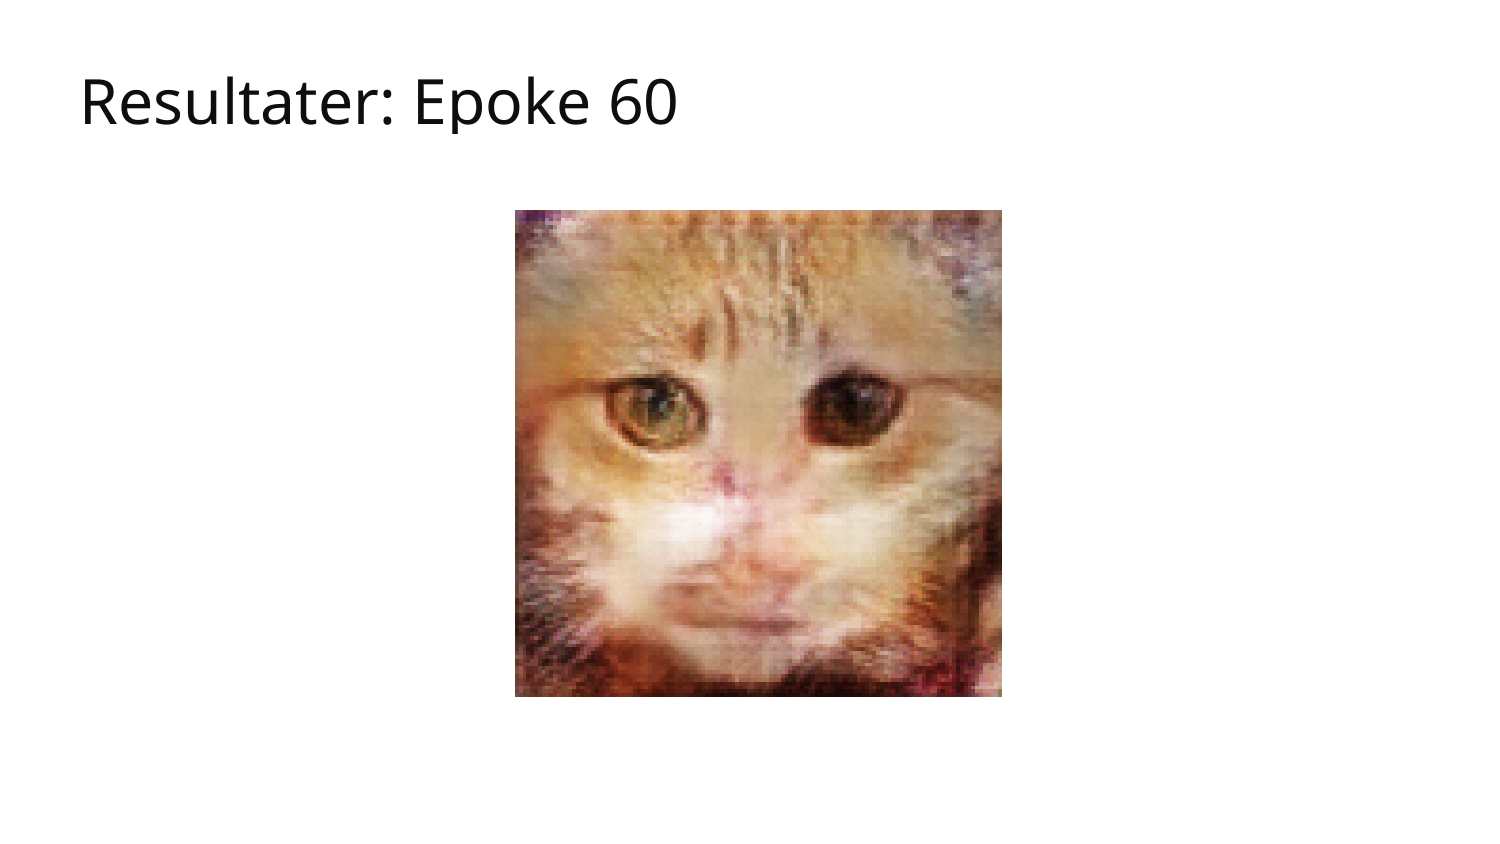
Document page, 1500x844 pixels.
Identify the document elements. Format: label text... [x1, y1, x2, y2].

title Resultater: Epoke 60 [70, 61, 786, 209]
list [434, 134, 1066, 766]
